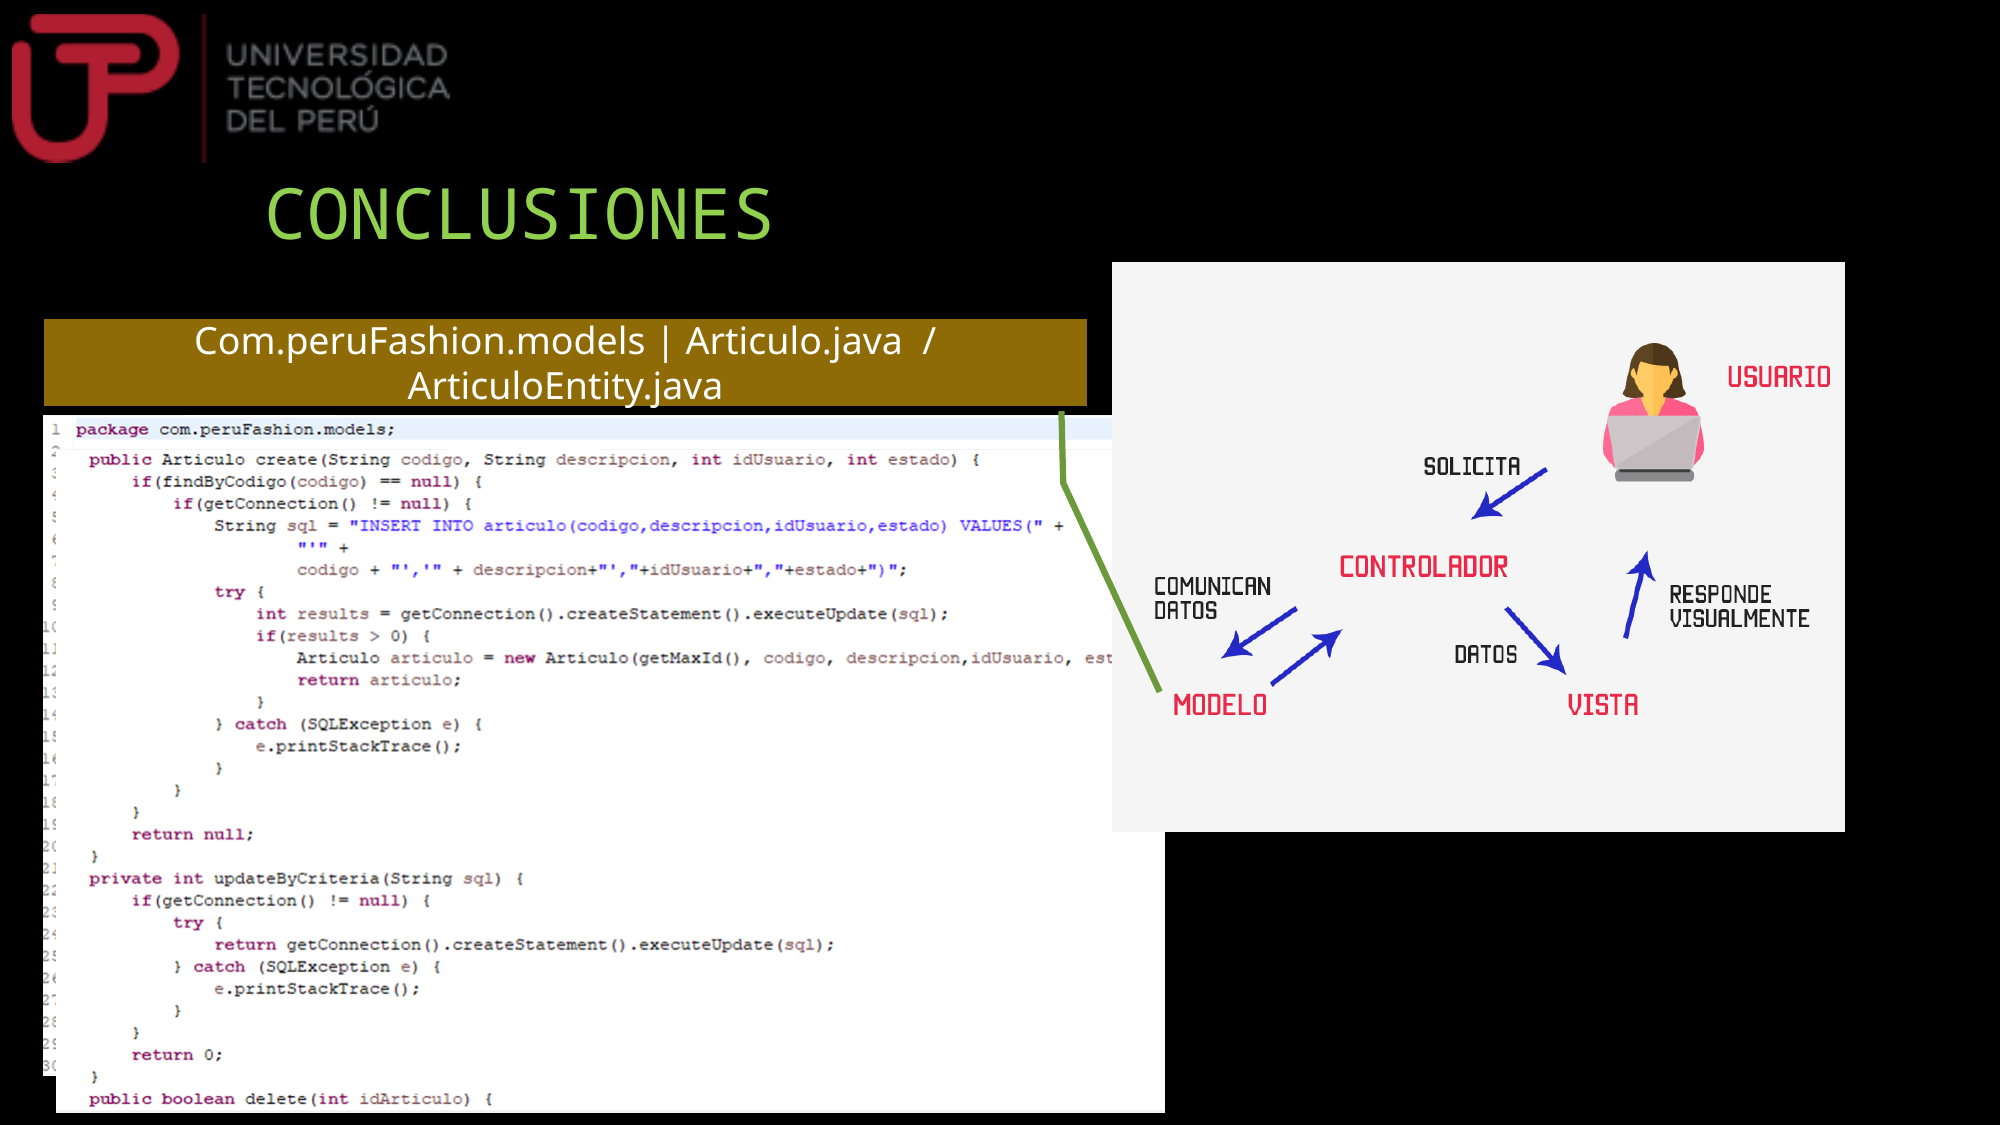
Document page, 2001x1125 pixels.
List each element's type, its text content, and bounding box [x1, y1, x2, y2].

text_box Com.peruFashion.models | Articulo.java / ArticuloEntity.java [44, 319, 1087, 406]
picture [12, 14, 450, 163]
picture [43, 262, 1845, 1113]
title CONCLUSIONES [249, 75, 1750, 263]
